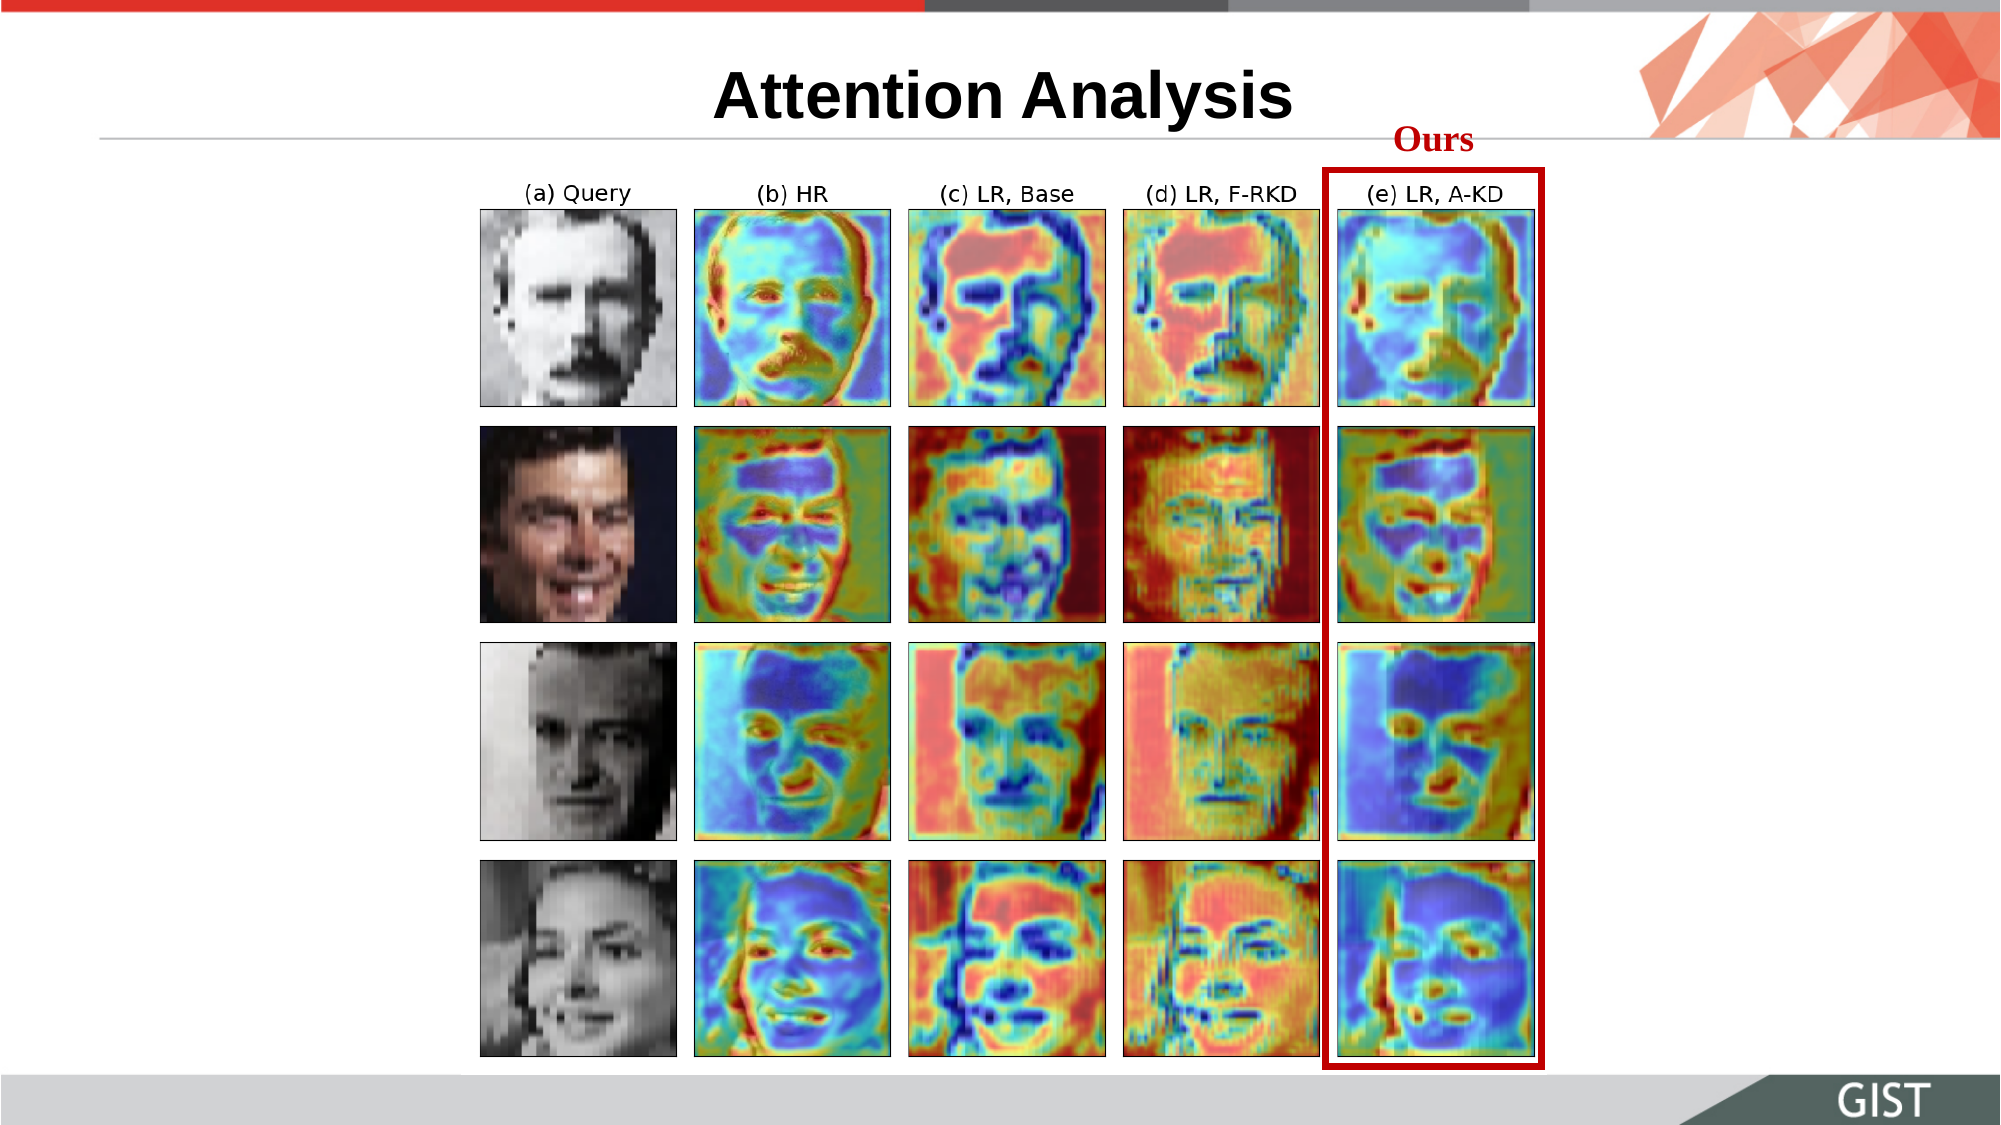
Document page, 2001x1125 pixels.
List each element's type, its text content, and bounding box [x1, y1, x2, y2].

title Attention Analysis [141, 40, 1867, 154]
text_box Ours [1324, 107, 1543, 167]
picture [0, 0, 2000, 1125]
